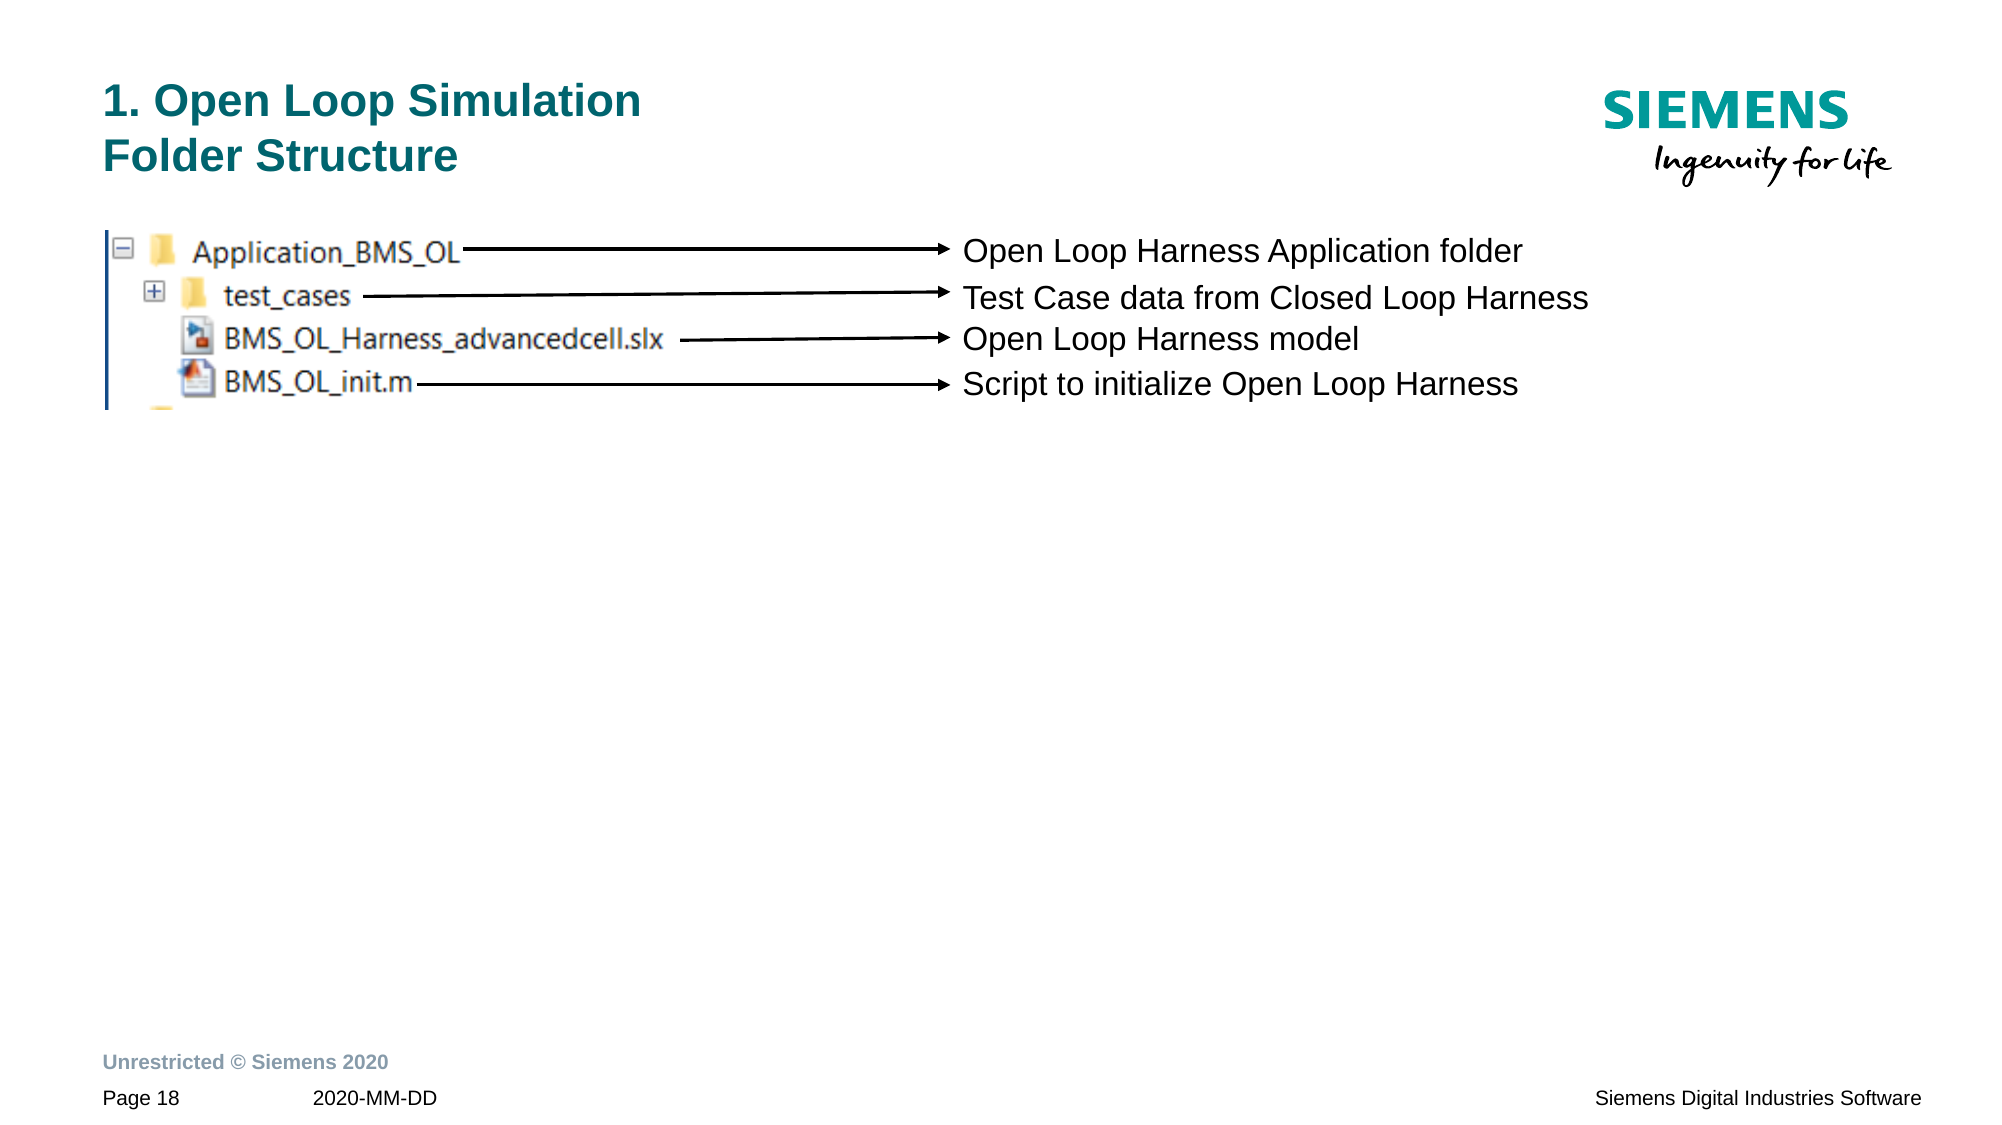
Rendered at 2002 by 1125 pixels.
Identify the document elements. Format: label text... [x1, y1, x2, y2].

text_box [679, 337, 951, 341]
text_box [362, 291, 951, 297]
text_box Open Loop Harness Application folder [962, 225, 1589, 270]
text_box Script to initialize Open Loop Harness [962, 357, 1564, 403]
picture [105, 230, 684, 411]
text_box Open Loop Harness model [962, 317, 1488, 357]
title 1. Open Loop Simulation Folder Structure [0, 0, 2001, 237]
text_box Test Case data from Closed Loop Harness [962, 272, 1601, 317]
